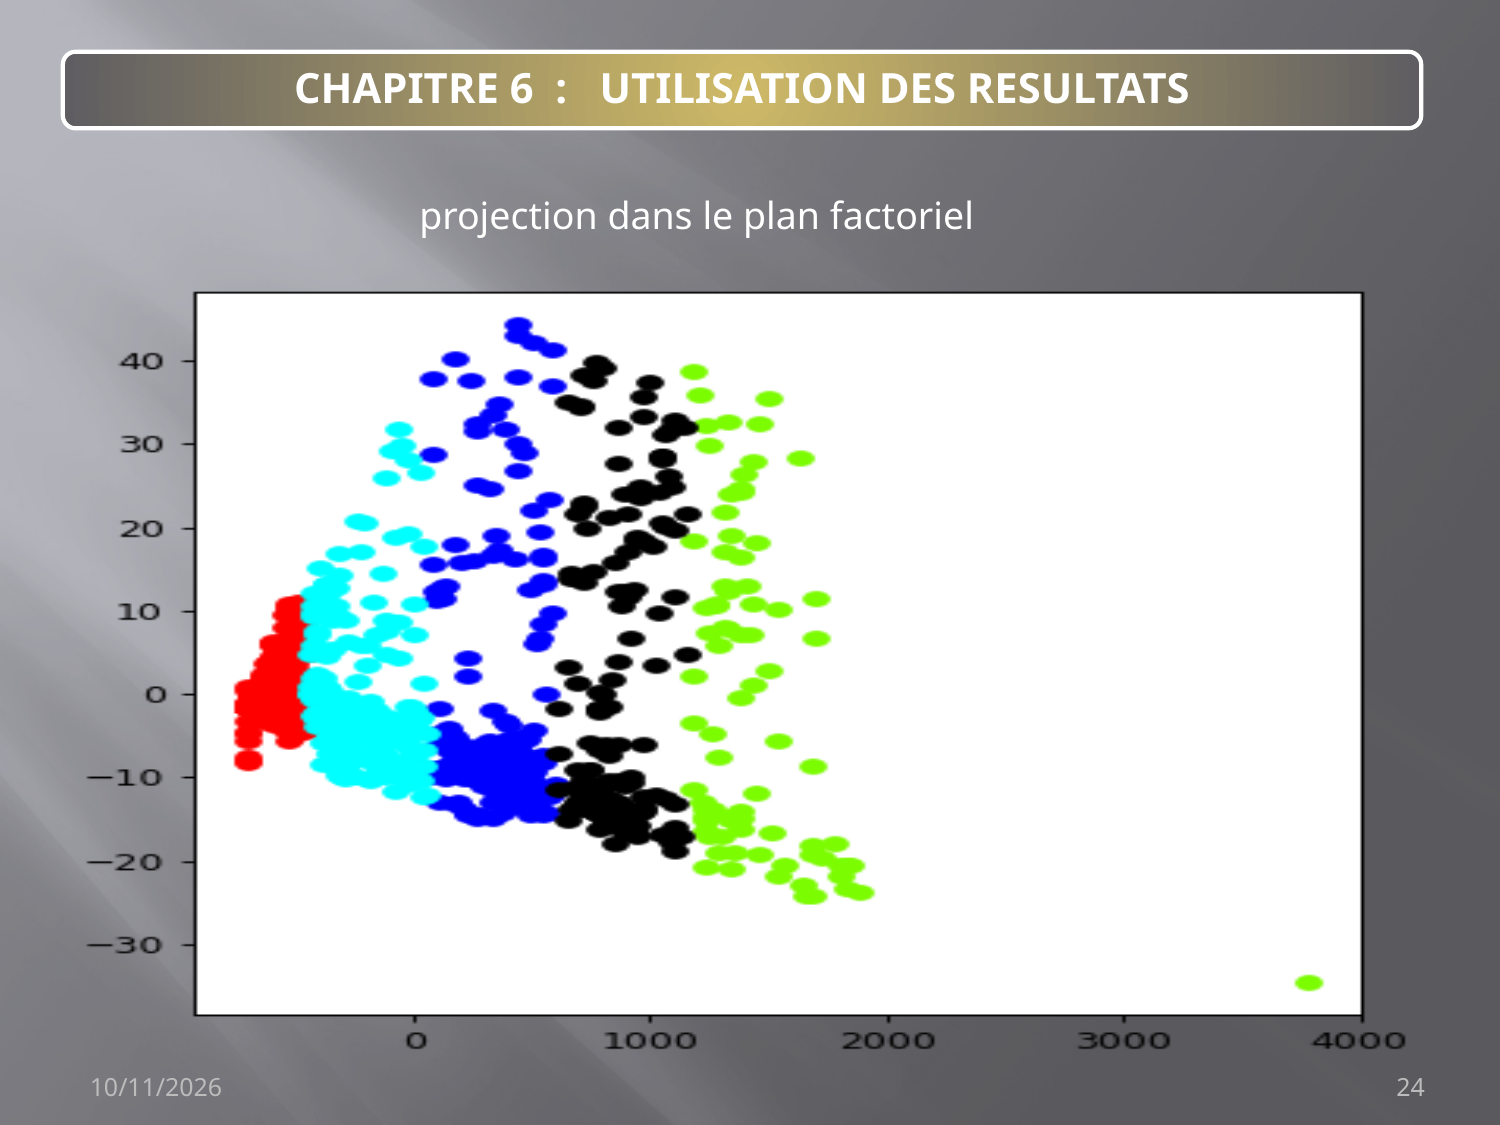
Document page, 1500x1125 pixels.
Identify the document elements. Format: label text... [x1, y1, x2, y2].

text_box projection dans le plan factoriel [34, 184, 990, 245]
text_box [62, 51, 1422, 129]
picture [40, 266, 1454, 1078]
